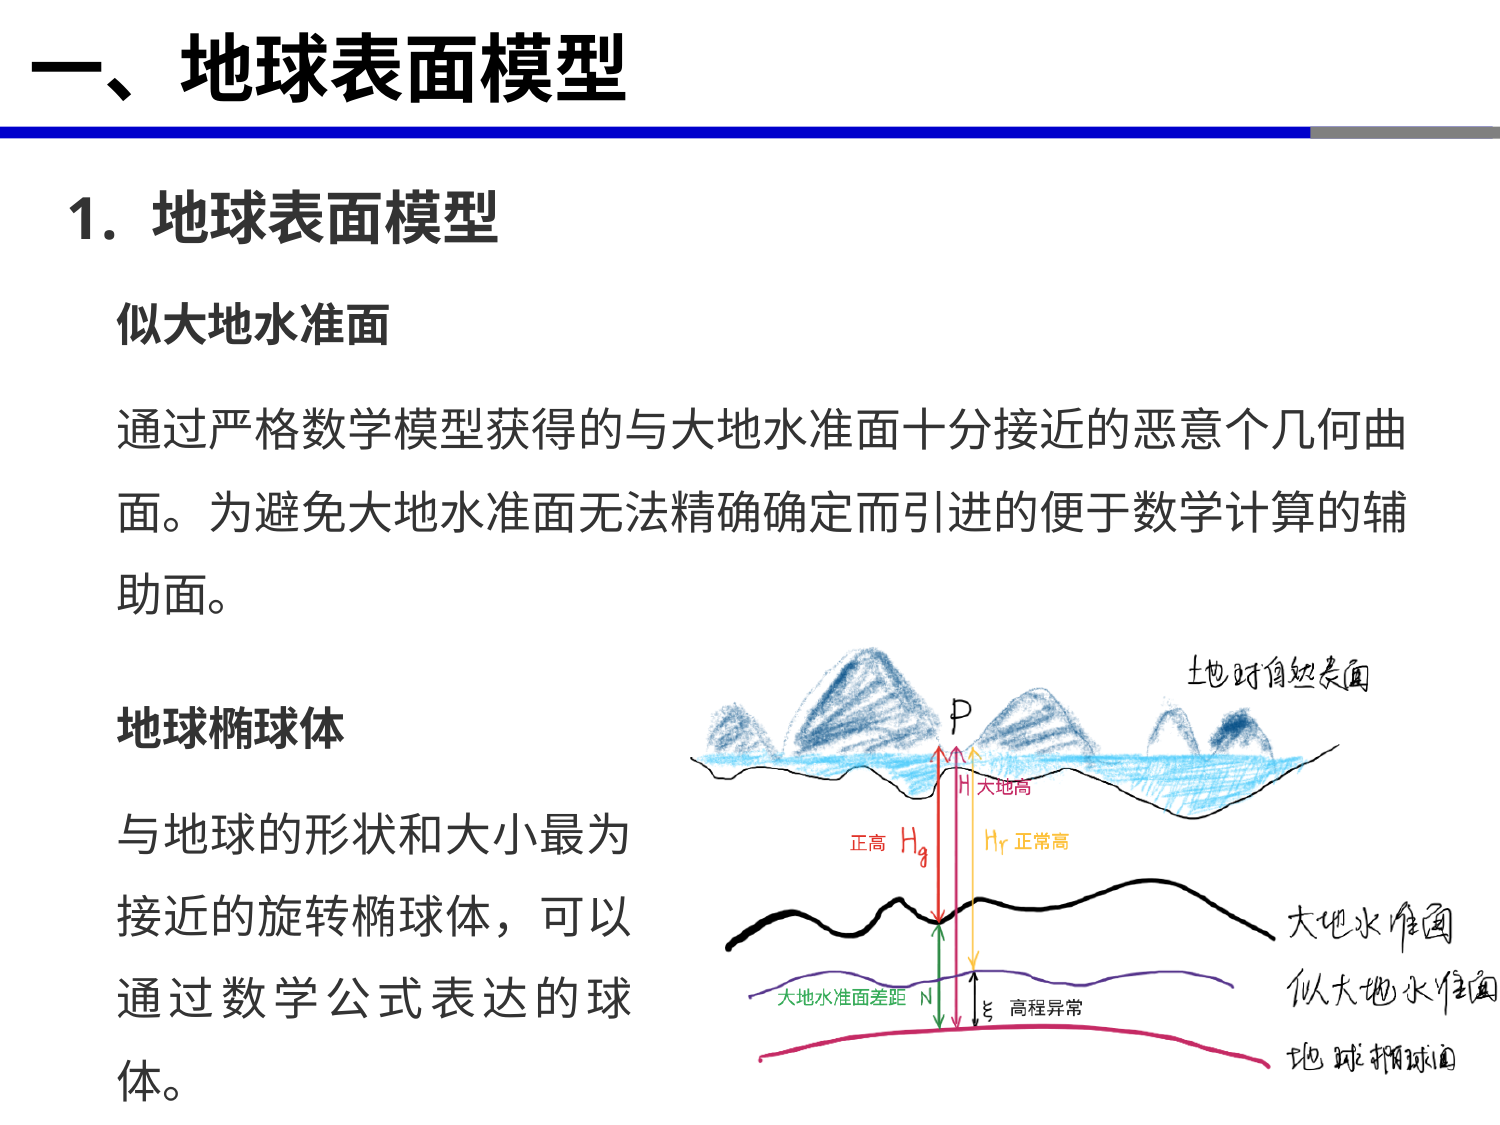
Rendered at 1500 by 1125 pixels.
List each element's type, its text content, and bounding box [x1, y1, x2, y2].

title 一、地球表面模型 [0, 1, 1479, 132]
picture [678, 641, 1500, 1088]
text_box 地球表面模型 [52, 138, 1448, 259]
text_box 似大地水准面 通过严格数学模型获得的与大地水准面十分接近的恶意个几何曲面。为避免大地水准面无法精确确定而引进的便于数学计算的辅助面。 [101, 260, 1425, 629]
text_box 地球椭球体 与地球的形状和大小最为接近的旋转椭球体，可以通过数学公式表达的球体。 [101, 665, 648, 1115]
